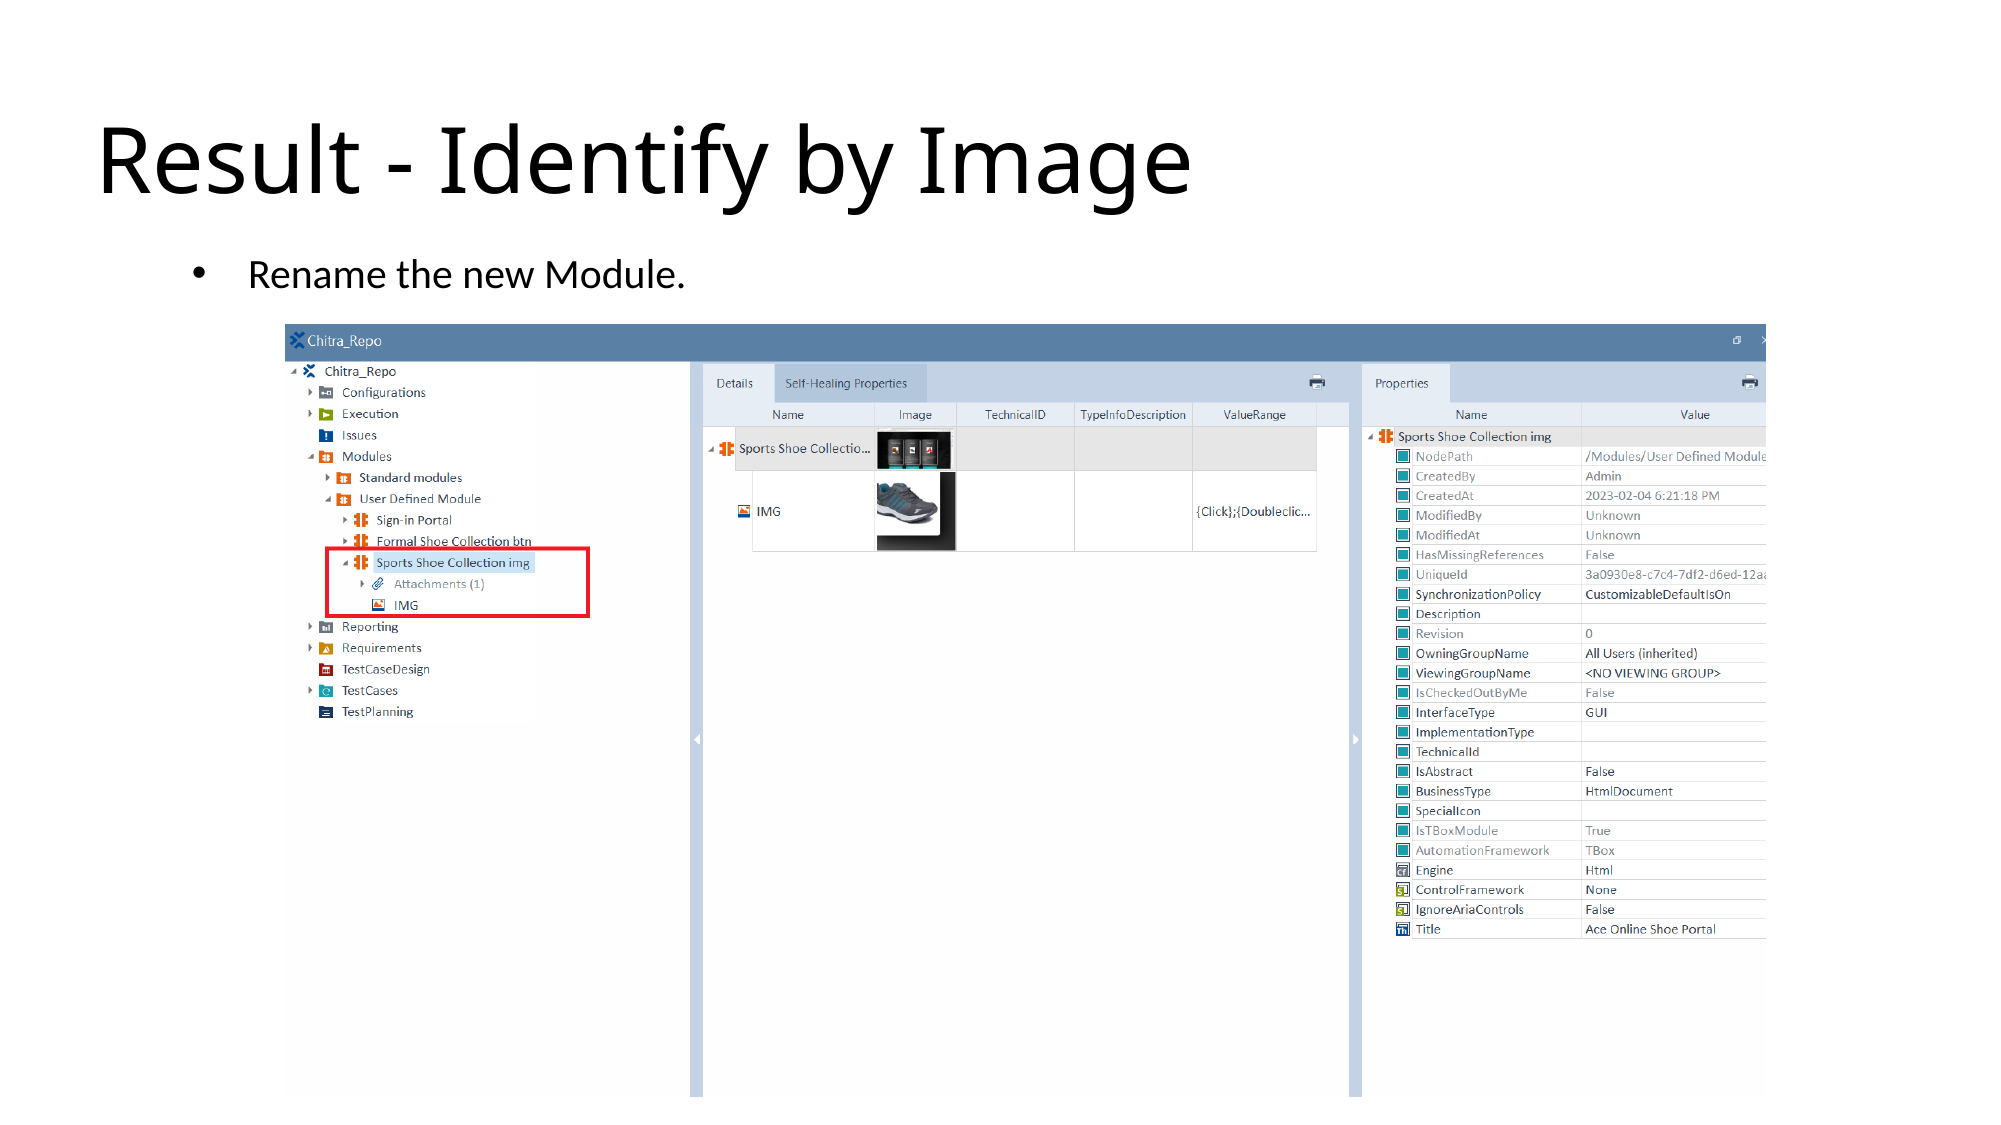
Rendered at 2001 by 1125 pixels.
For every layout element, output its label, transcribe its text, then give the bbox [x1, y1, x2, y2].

title Result - Identify by Image [80, 55, 1863, 273]
picture [285, 324, 1766, 1097]
text_box Rename the new Module. [177, 239, 1766, 305]
